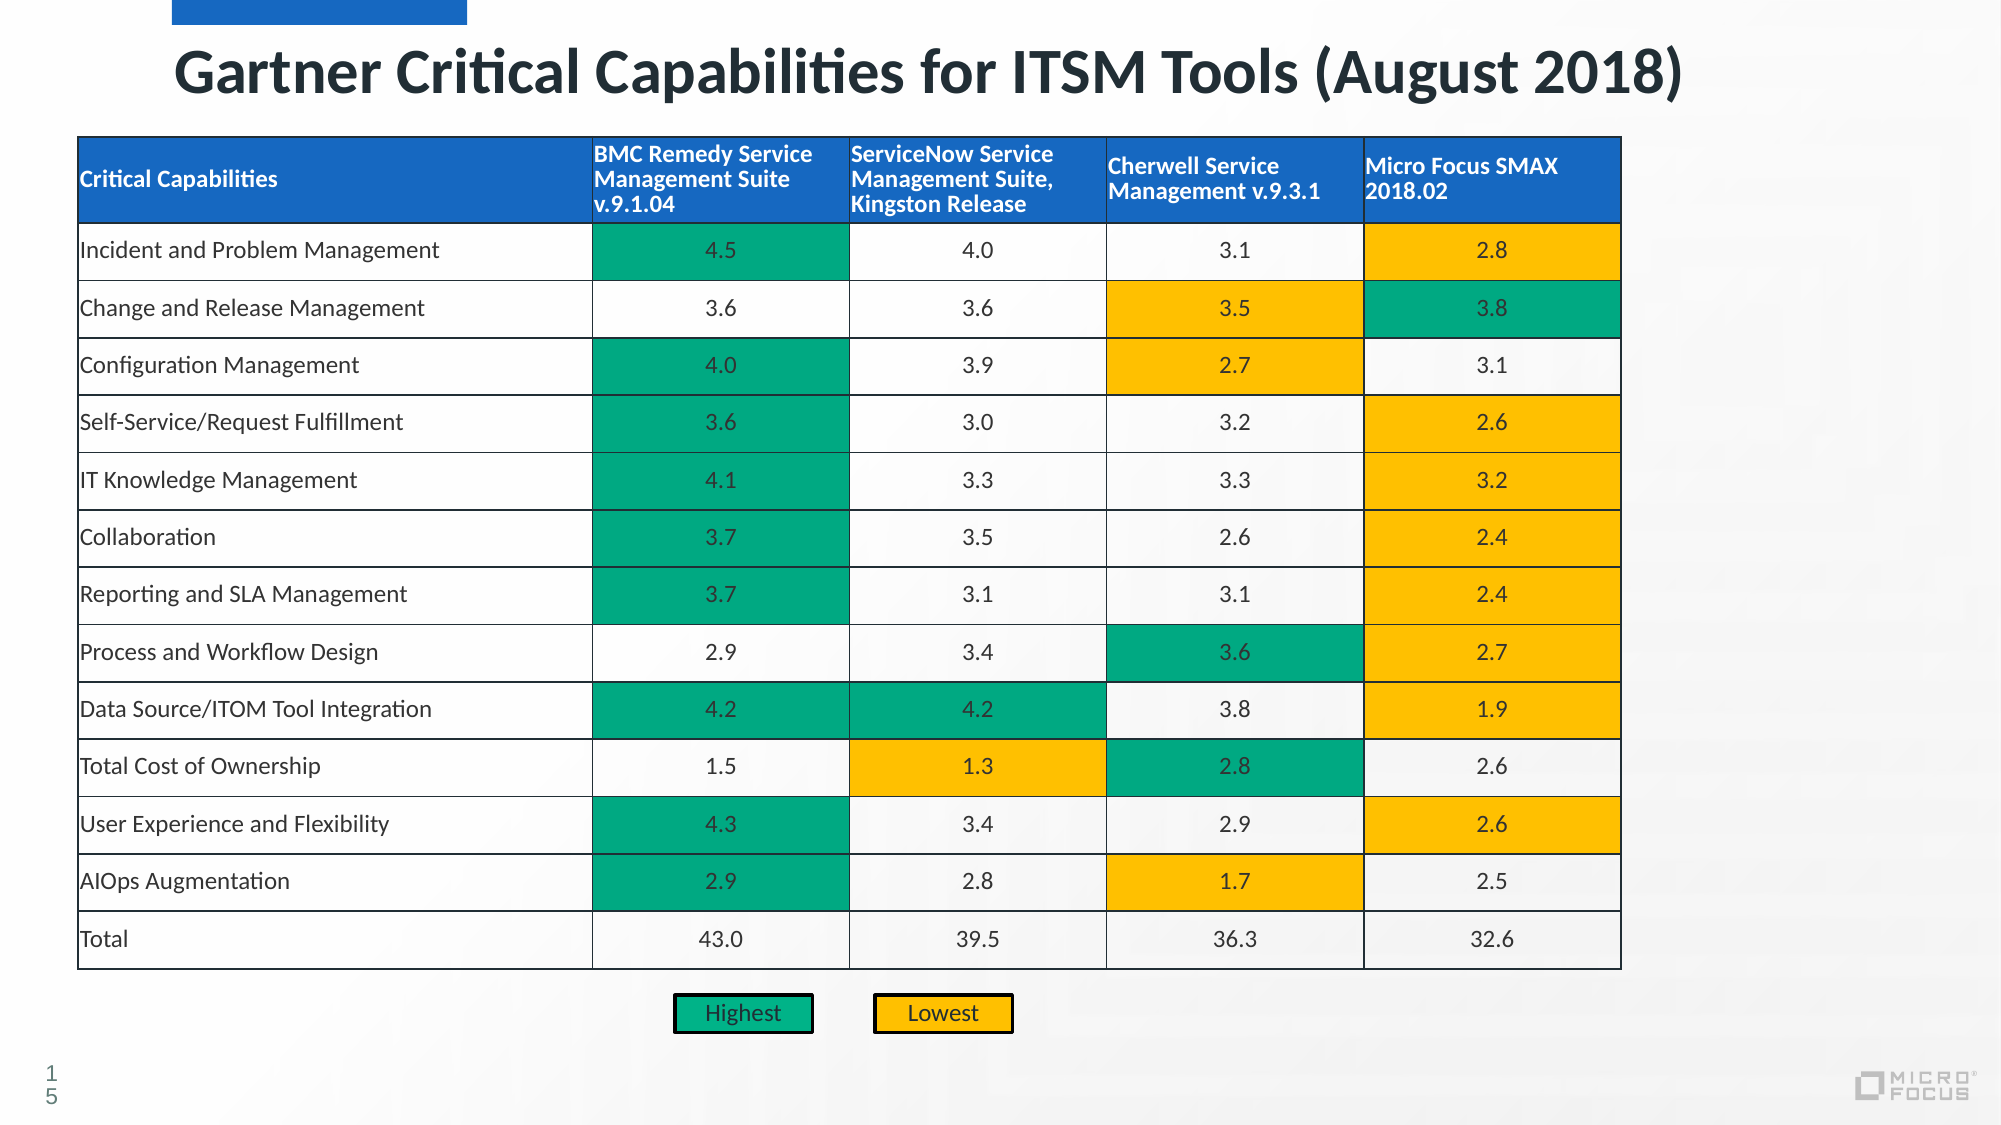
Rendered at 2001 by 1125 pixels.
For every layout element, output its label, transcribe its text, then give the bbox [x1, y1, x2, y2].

table_cell 3.7 [593, 511, 849, 566]
table_cell Data Source/ITOM Tool Integration [79, 683, 592, 738]
table_cell Incident and Problem Management [79, 224, 592, 280]
table_cell 4.0 [593, 339, 849, 394]
table_cell 43.0 [593, 912, 849, 968]
table_cell 3.4 [850, 625, 1106, 681]
table_cell AIOps Augmentation [79, 855, 592, 910]
table_cell 32.6 [1365, 912, 1620, 968]
table_cell 1.3 [850, 740, 1106, 796]
table_cell 3.1 [850, 568, 1106, 624]
table_cell 3.1 [1107, 224, 1363, 280]
table_cell 3.7 [593, 568, 849, 624]
table_cell 2.7 [1107, 339, 1363, 394]
table_cell Configuration Management [79, 339, 592, 394]
table_cell 2.9 [1107, 797, 1363, 853]
slide_number 15 [37, 1050, 79, 1094]
table_header ServiceNow Service Management Suite, Kingston Release [850, 138, 1106, 222]
table_cell 2.4 [1365, 568, 1620, 624]
table_cell 3.6 [593, 281, 849, 337]
table_cell Total [79, 912, 592, 968]
table_cell 2.8 [1107, 740, 1363, 796]
table_cell 3.2 [1365, 453, 1620, 509]
table_cell Process and Workflow Design [79, 625, 592, 681]
table_cell 3.9 [850, 339, 1106, 394]
table_cell 3.4 [850, 797, 1106, 853]
table_cell 4.2 [593, 683, 849, 738]
table_cell Change and Release Management [79, 281, 592, 337]
table_header Micro Focus SMAX 2018.02 [1365, 138, 1620, 222]
table_header BMC Remedy Service Management Suite v.9.1.04 [593, 138, 849, 222]
text_box Lowest [873, 993, 1014, 1035]
table_cell 36.3 [1107, 912, 1363, 968]
table_header Cherwell Service Management v.9.3.1 [1107, 138, 1363, 222]
table_cell 2.6 [1365, 396, 1620, 452]
table_cell 3.8 [1365, 281, 1620, 337]
table_cell 4.3 [593, 797, 849, 853]
table_cell 1.9 [1365, 683, 1620, 738]
table_cell 3.5 [1107, 281, 1363, 337]
table_cell 3.6 [850, 281, 1106, 337]
table_cell 4.5 [593, 224, 849, 280]
table_cell 2.5 [1365, 855, 1620, 910]
table_cell 3.2 [1107, 396, 1363, 452]
table_cell 1.7 [1107, 855, 1363, 910]
table_cell 3.3 [850, 453, 1106, 509]
table_cell Self-Service/Request Fulfillment [79, 396, 592, 452]
table_cell 2.6 [1107, 511, 1363, 566]
table_cell 4.0 [850, 224, 1106, 280]
table_cell 2.9 [593, 855, 849, 910]
table_cell 2.6 [1365, 797, 1620, 853]
table_cell 3.3 [1107, 453, 1363, 509]
table_cell 2.9 [593, 625, 849, 681]
table_cell 2.6 [1365, 740, 1620, 796]
table_cell IT Knowledge Management [79, 453, 592, 509]
table_cell Reporting and SLA Management [79, 568, 592, 624]
table_cell 4.2 [850, 683, 1106, 738]
table_header [335, 138, 592, 222]
table_cell 2.7 [1365, 625, 1620, 681]
table_cell Collaboration [79, 511, 592, 566]
table_cell 4.1 [593, 453, 849, 509]
title Gartner Critical Capabilities for ITSM Tools (August 2018) [166, 30, 1859, 117]
table_cell 2.8 [850, 855, 1106, 910]
table_cell Total Cost of Ownership [79, 740, 592, 796]
text_box Highest [673, 993, 814, 1035]
table_cell 3.6 [1107, 625, 1363, 681]
table_cell 39.5 [850, 912, 1106, 968]
table_cell 3.1 [1107, 568, 1363, 624]
table_cell 1.5 [593, 740, 849, 796]
table_cell 2.8 [1365, 224, 1620, 280]
table_cell 3.0 [850, 396, 1106, 452]
table_cell 2.4 [1365, 511, 1620, 566]
table_cell User Experience and Flexibility [79, 797, 592, 853]
table_cell 3.6 [593, 396, 849, 452]
table_cell 3.1 [1365, 339, 1620, 394]
table_cell 3.5 [850, 511, 1106, 566]
table_cell 3.8 [1107, 683, 1363, 738]
table_header Critical Capabilities [79, 138, 335, 222]
